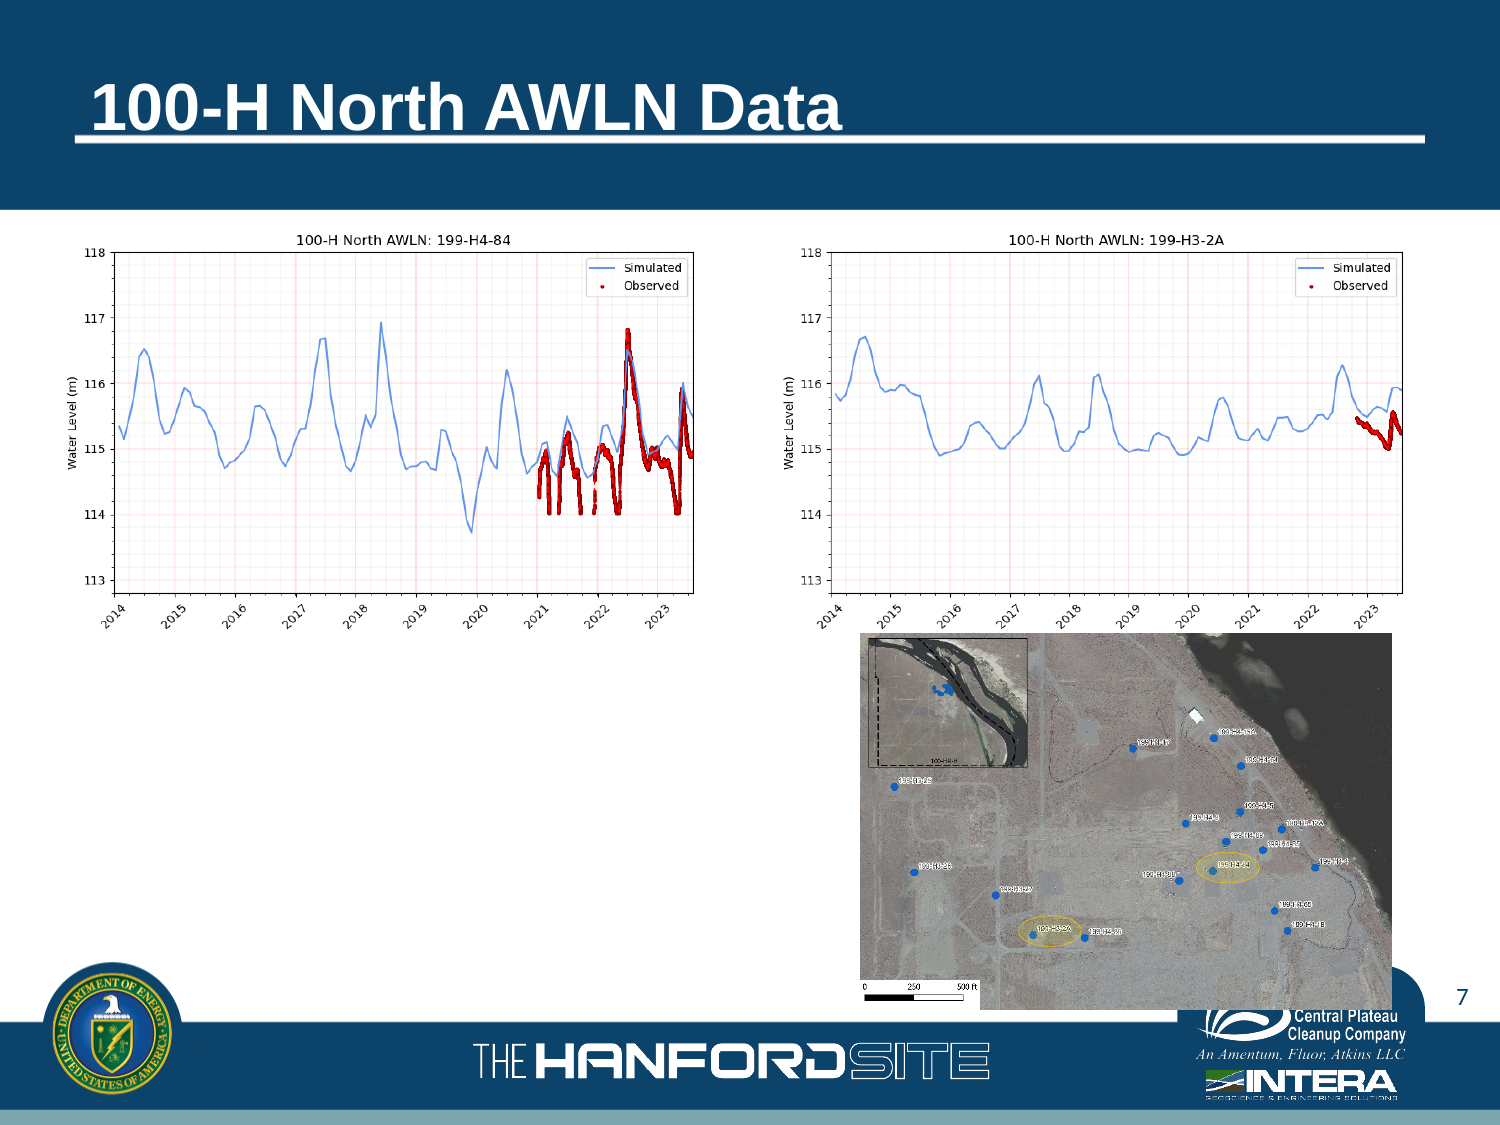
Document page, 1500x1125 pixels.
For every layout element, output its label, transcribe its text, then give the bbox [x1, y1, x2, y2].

footer [666, 965, 1173, 1026]
slide_number 7 [1424, 965, 1500, 1026]
picture [0, 0, 1500, 1125]
title 100-H North AWLN Data [75, 29, 1425, 179]
